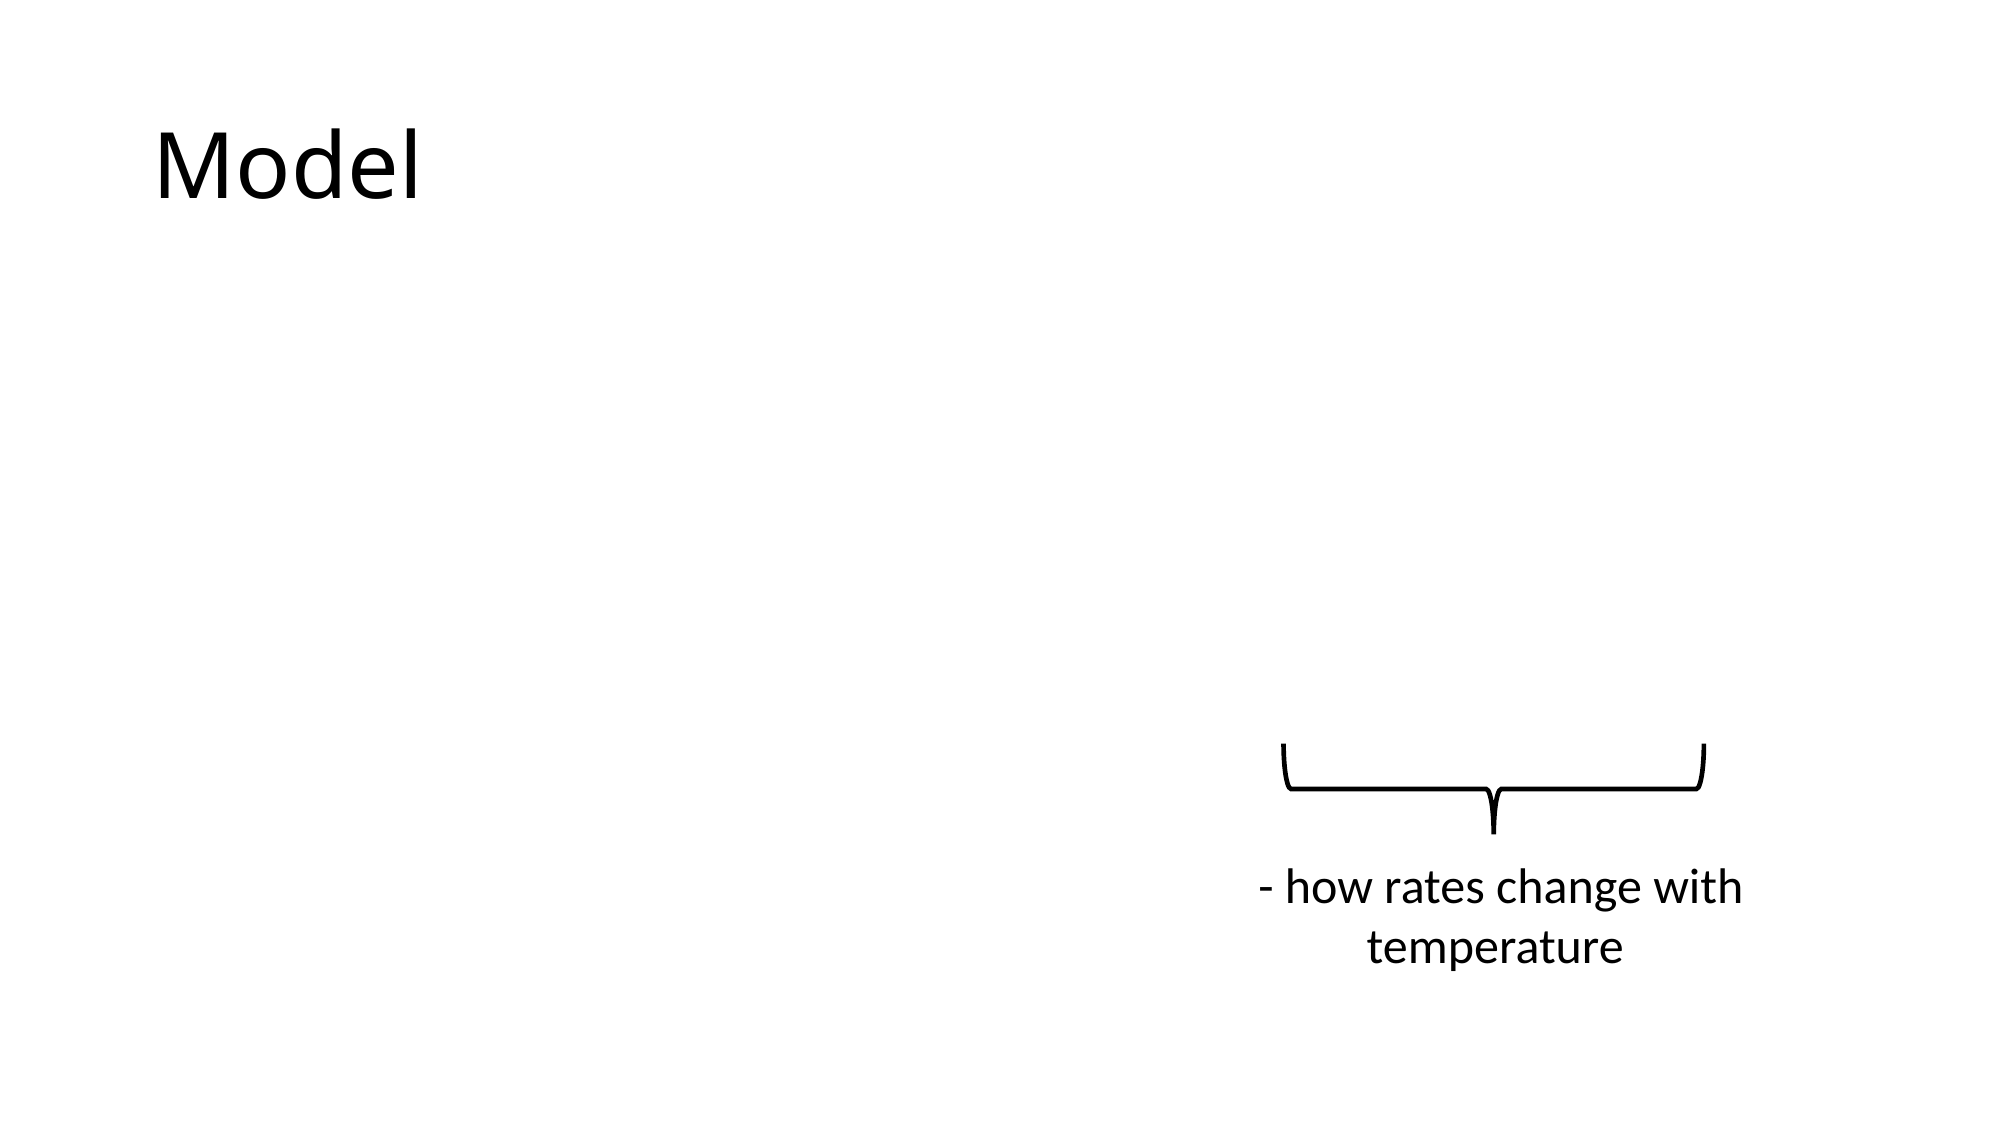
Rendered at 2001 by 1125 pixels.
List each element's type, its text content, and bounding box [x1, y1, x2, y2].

title Model [137, 59, 1863, 278]
text_box [1283, 743, 1705, 835]
